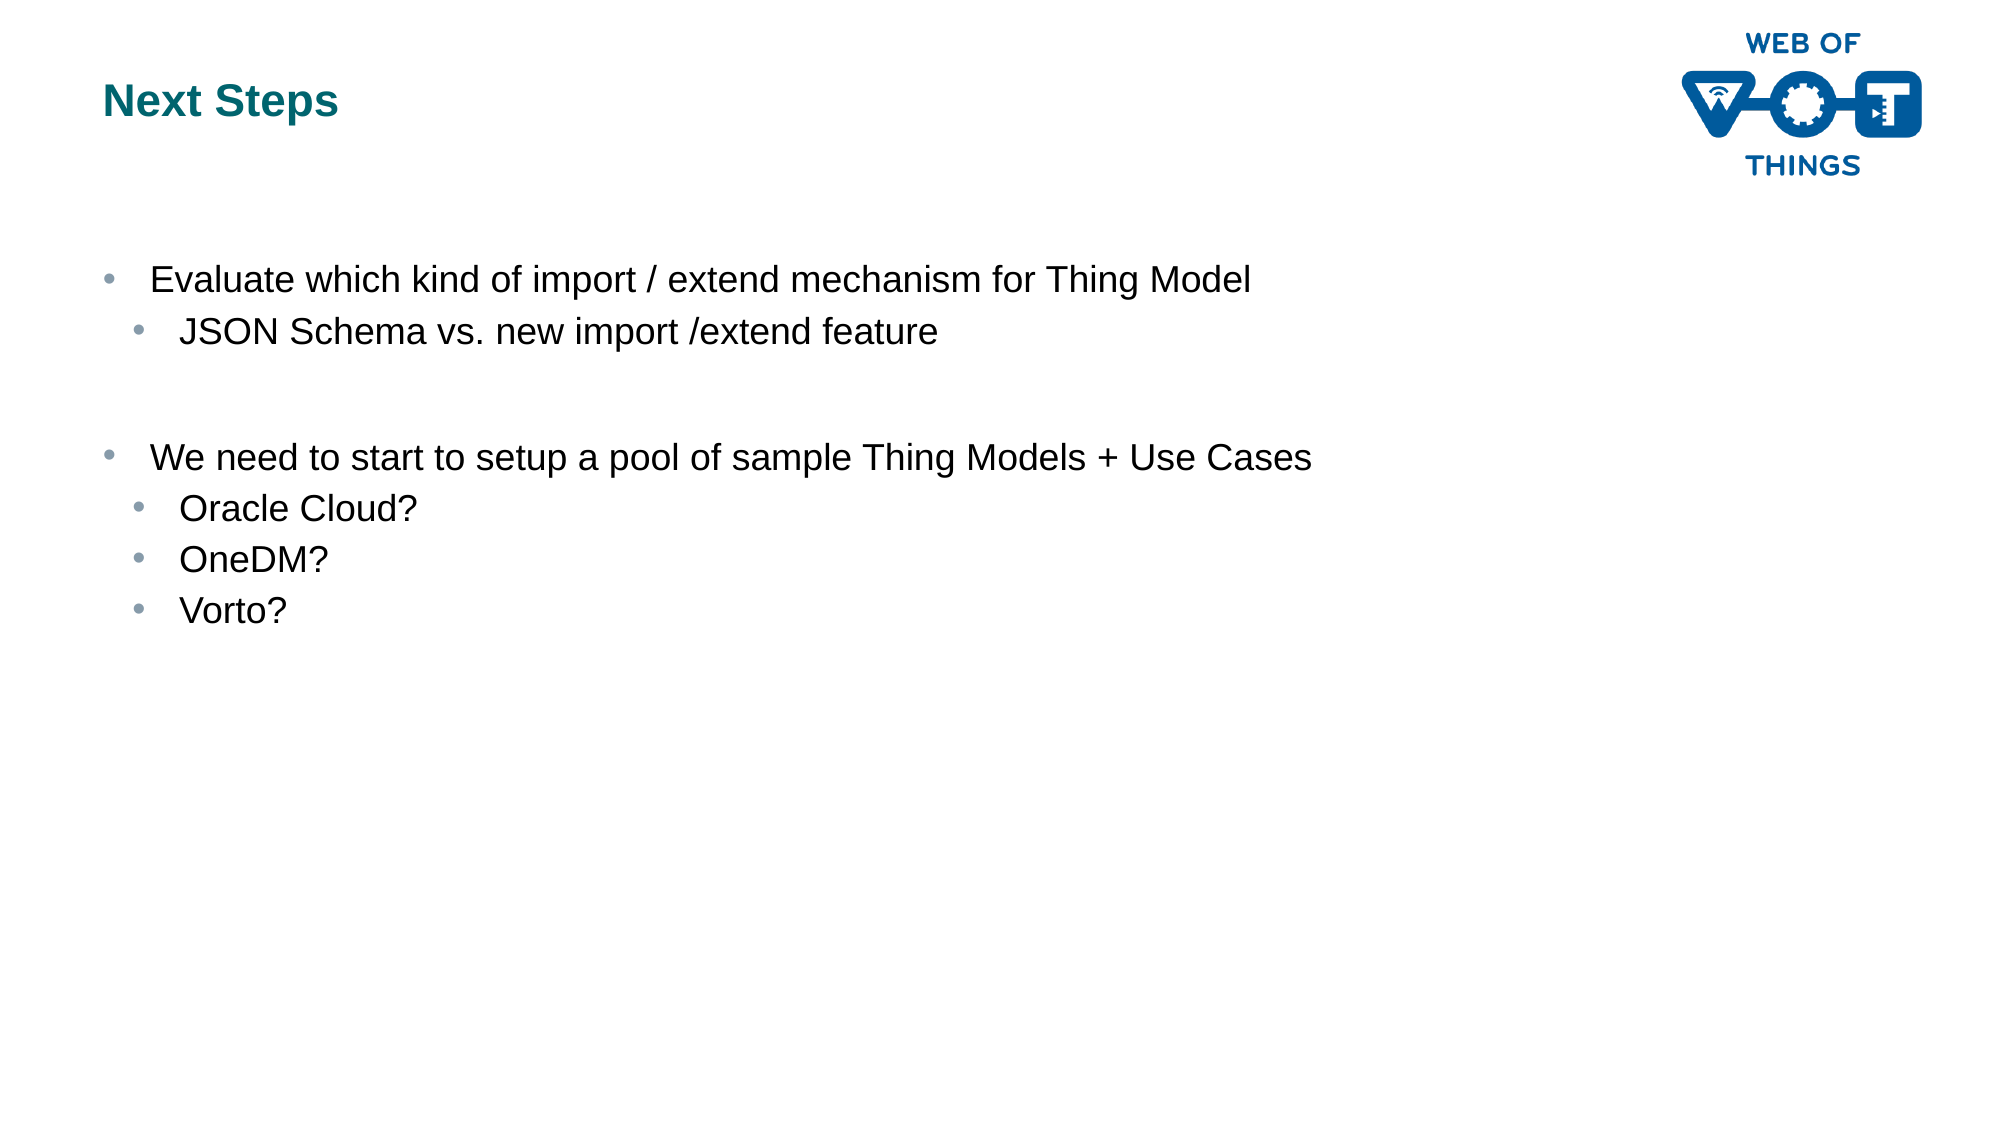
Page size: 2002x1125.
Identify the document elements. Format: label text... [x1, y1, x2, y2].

title Next Steps [0, 0, 2001, 209]
list Evaluate which kind of import / extend mechanism for Thing Model JSON Schema vs. new import /extend feature We need to start to setup a pool of sample Thing Models + Use Cases Oracle Cloud? OneDM? Vorto? [102, 255, 1450, 1018]
